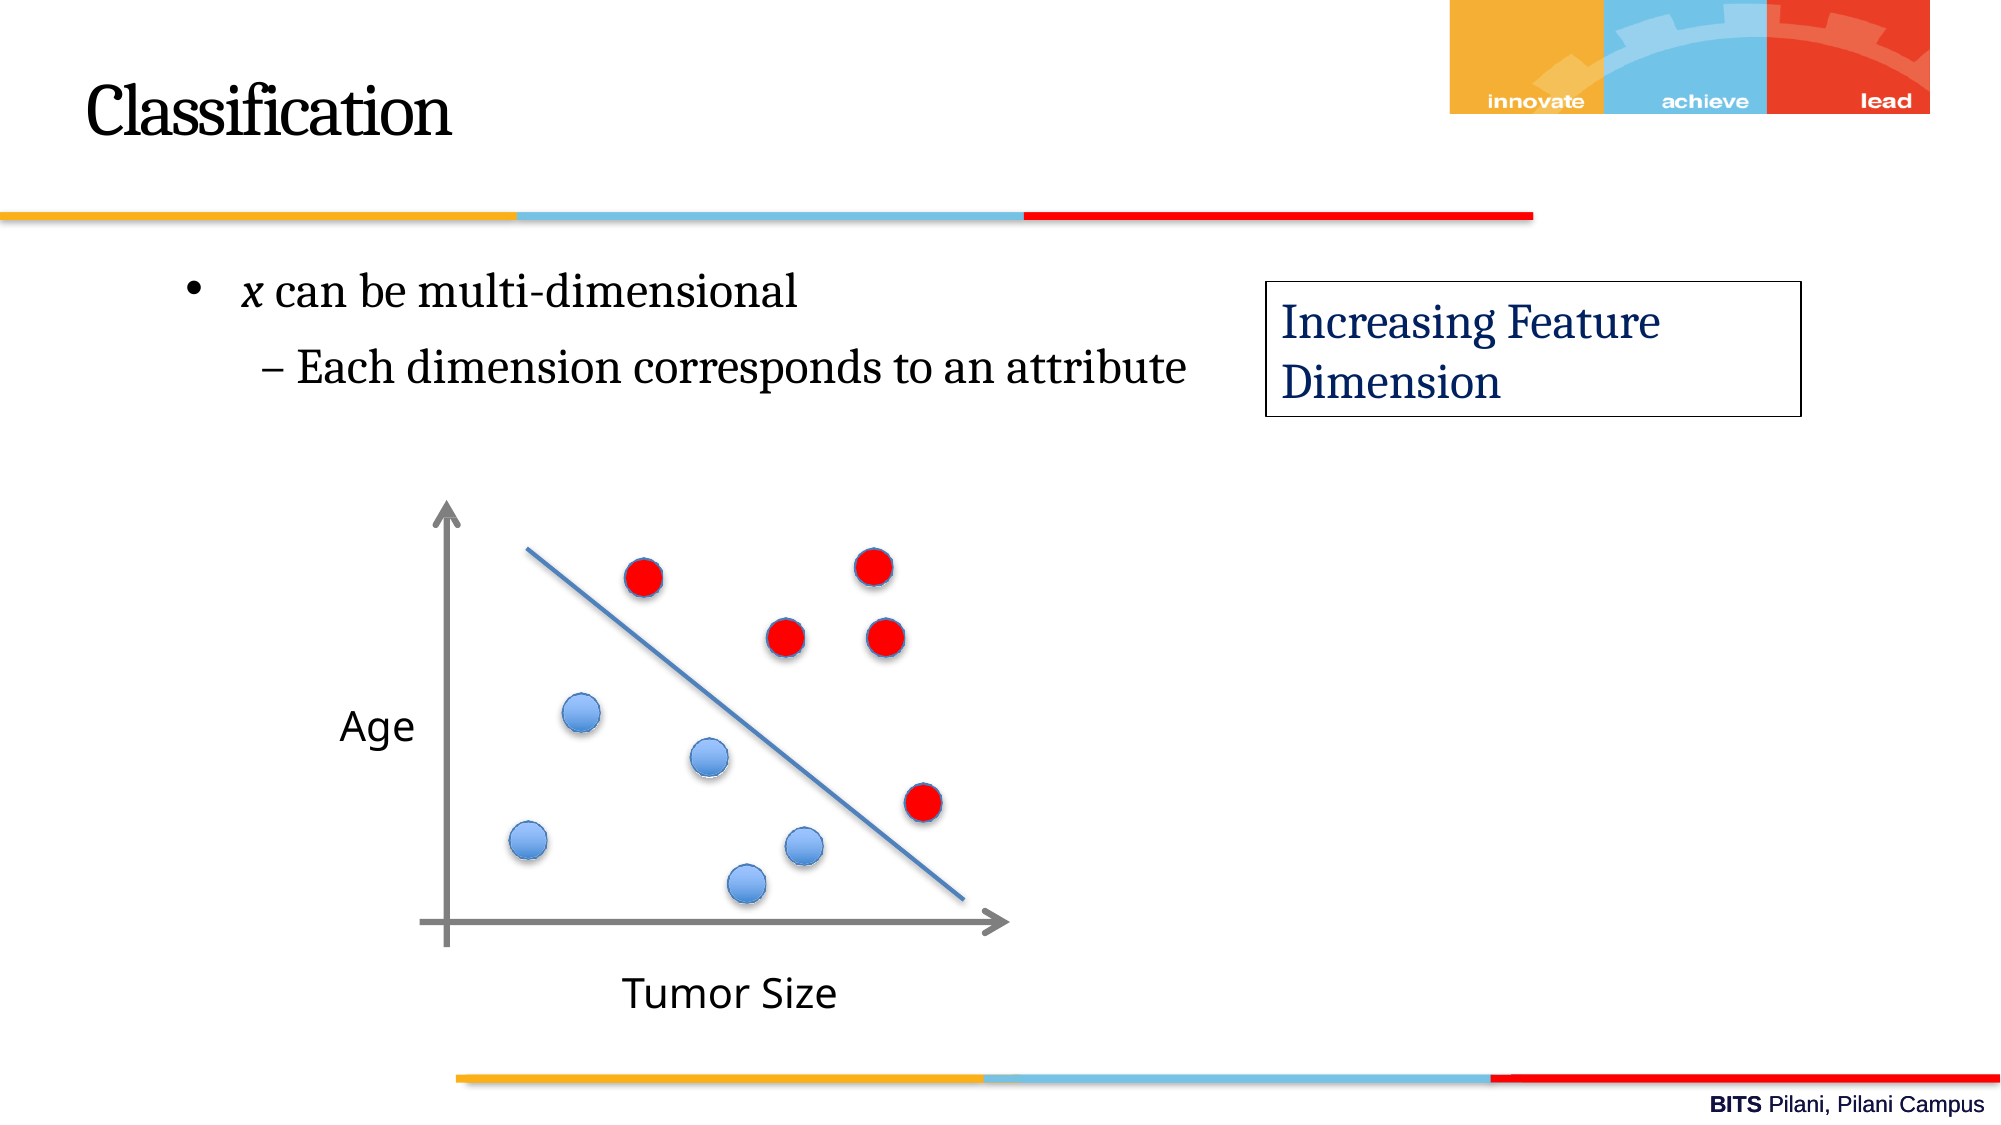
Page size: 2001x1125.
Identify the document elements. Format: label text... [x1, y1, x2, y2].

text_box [337, 499, 1011, 1019]
picture [1449, 0, 1930, 114]
text_box x can be multi-dimensional – Each dimension corresponds to an attribute [168, 249, 1344, 461]
list Classification [71, 18, 1422, 207]
text_box Increasing Feature Dimension [1266, 281, 1802, 417]
